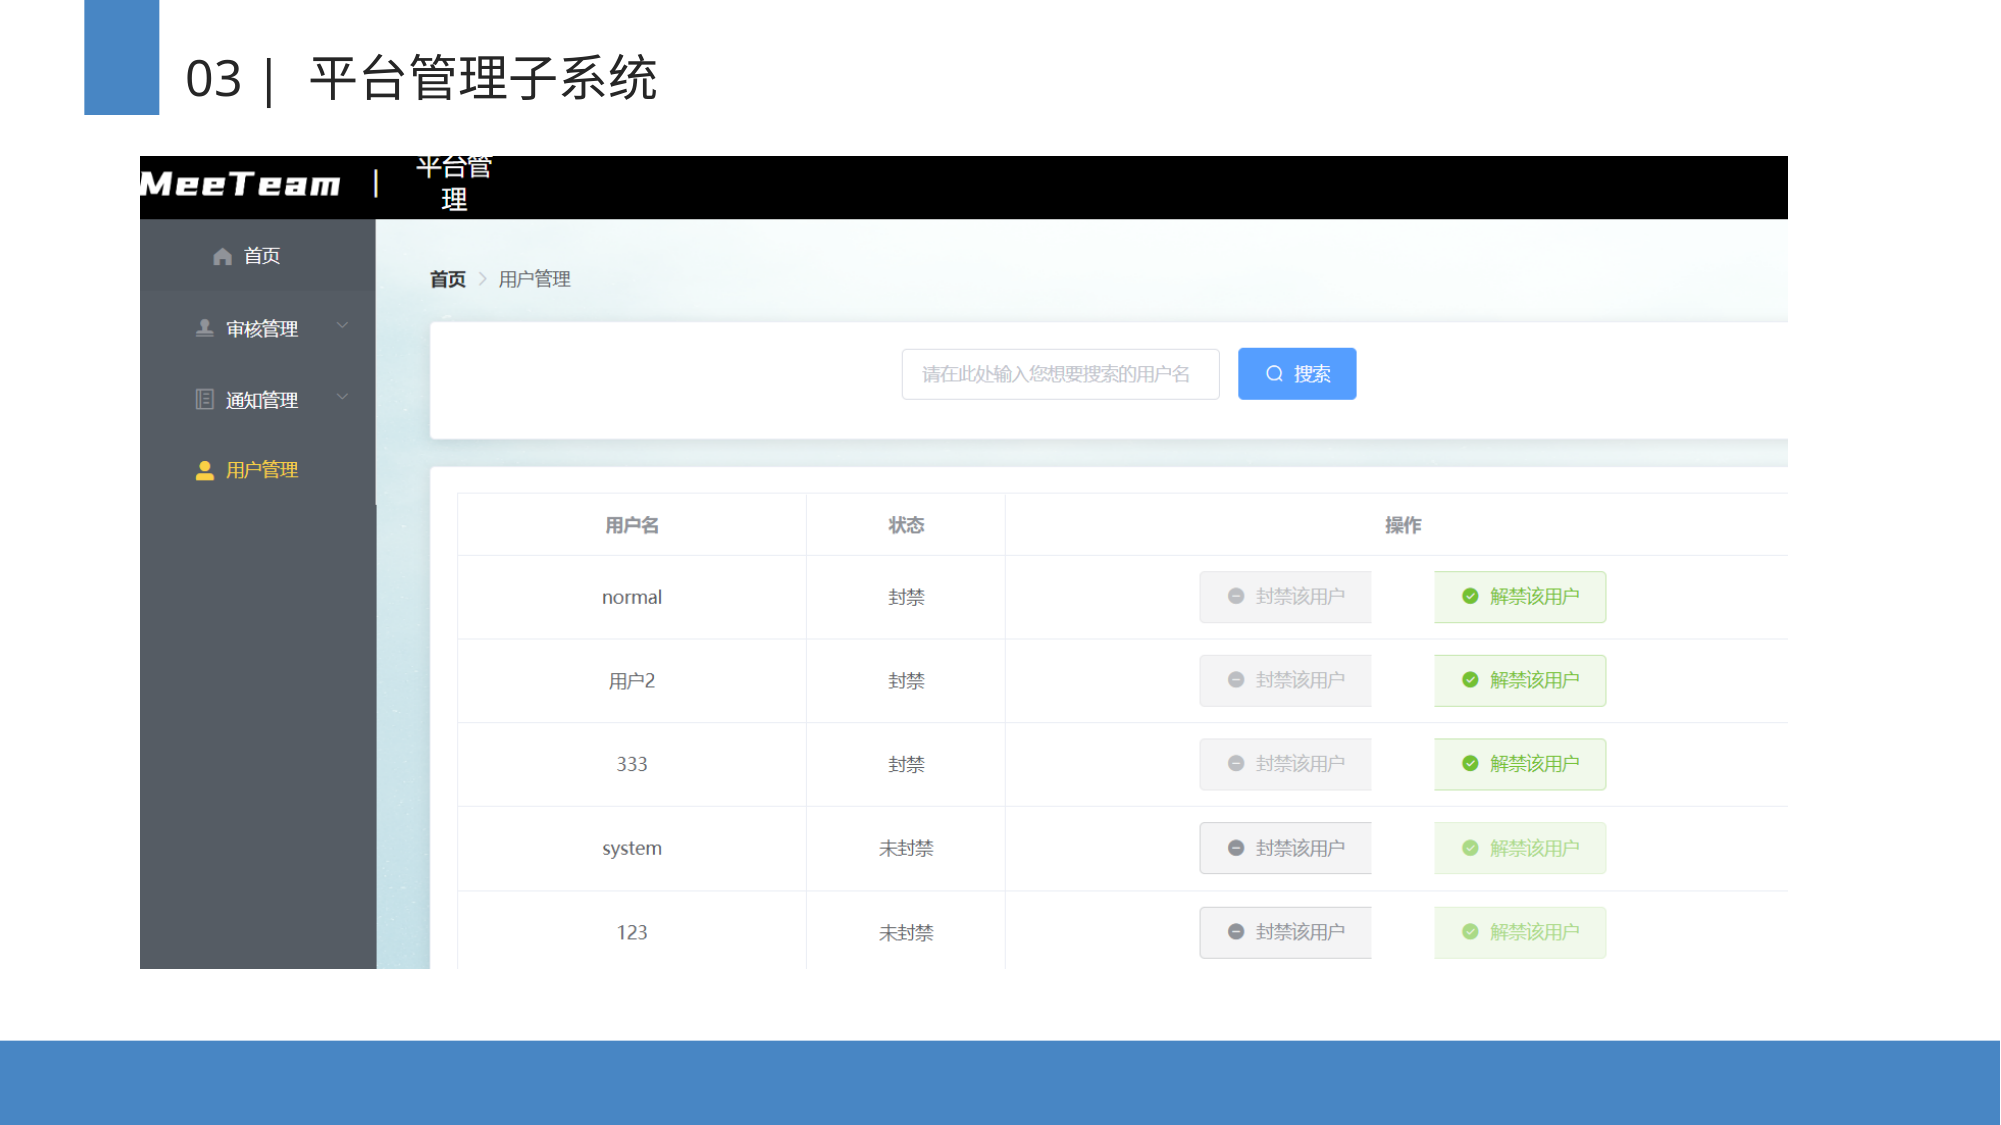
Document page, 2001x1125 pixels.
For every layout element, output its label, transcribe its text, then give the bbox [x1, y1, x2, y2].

text_box 03 | 平台管理子系统 [171, 38, 913, 114]
text_box [83, 0, 160, 116]
picture [140, 156, 1788, 969]
